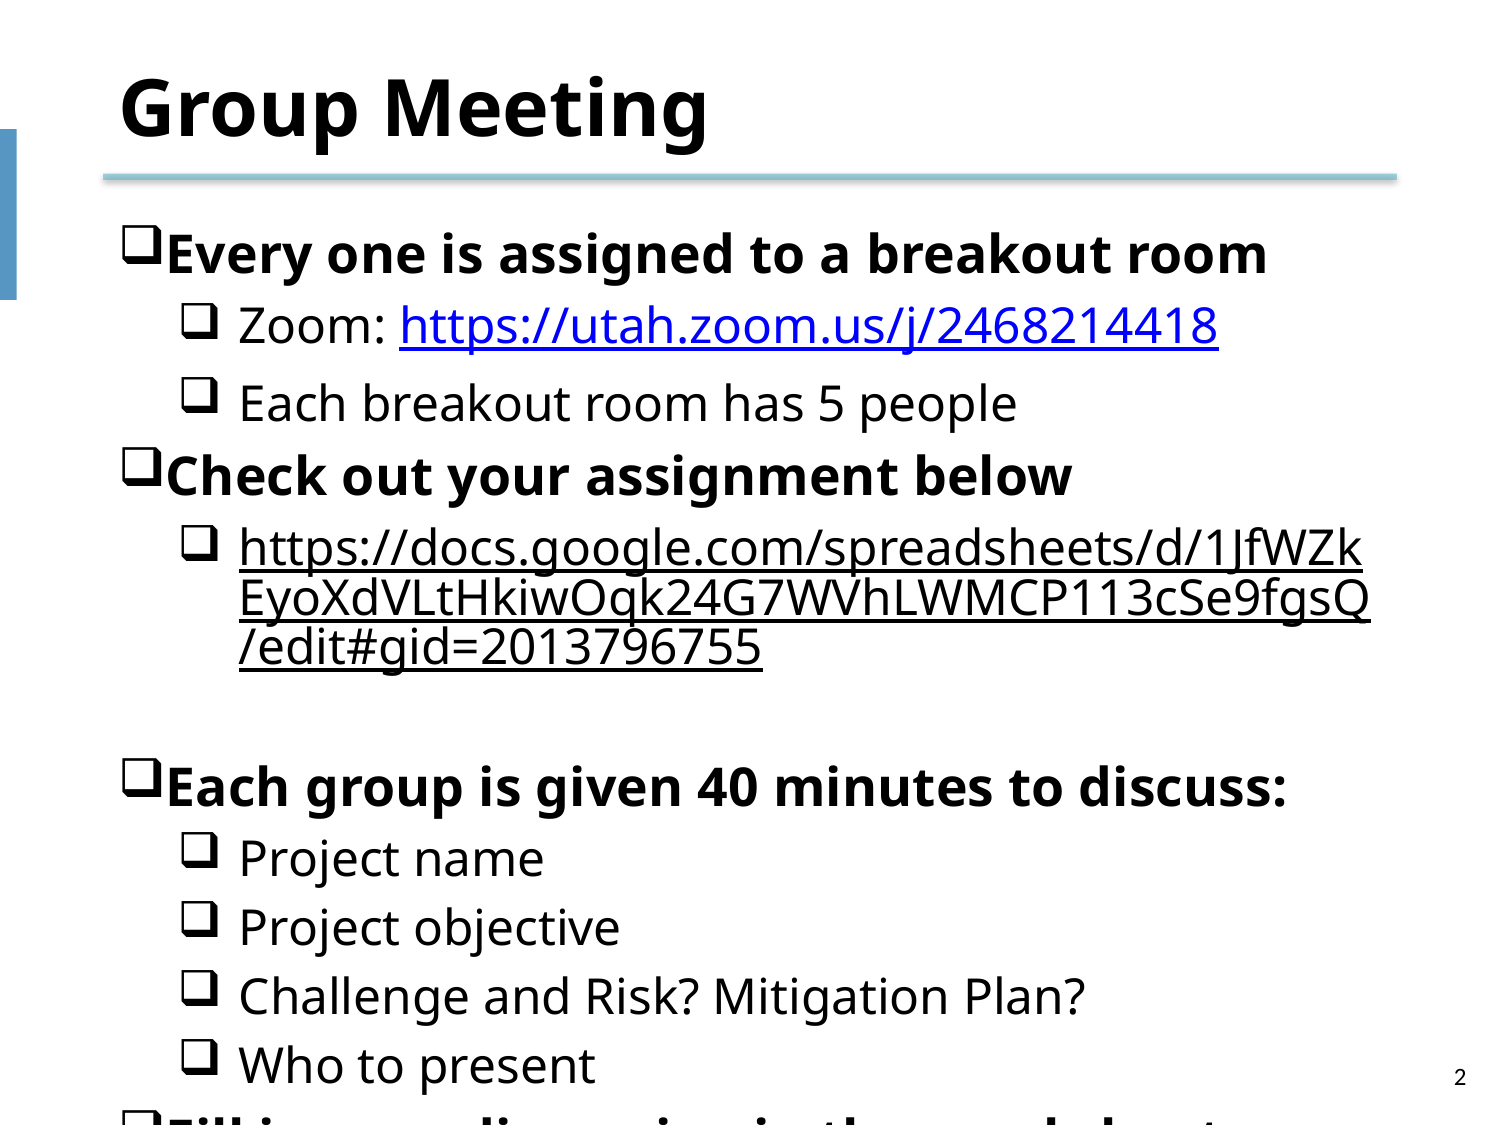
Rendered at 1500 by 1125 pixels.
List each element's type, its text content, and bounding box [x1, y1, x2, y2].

title Group Meeting [103, 25, 1397, 185]
slide_number 2 [1131, 1045, 1482, 1106]
list Every one is assigned to a breakout room Zoom: https://utah.zoom.us/j/2468214418 Each breakout room has 5 people Check out your assignment below https://docs.google.com/spreadsheets/d/1JfWZkEyoXdVLtHkiwOqk24G7WVhLWMCP113cSe9fgsQ/edit#gid=2013796755 Each group is given 40 minutes to discuss: Project name Project objective Challenge and Risk? Mitigation Plan? Who to present Fill in your discussion in the excel sheet [103, 212, 1397, 1078]
